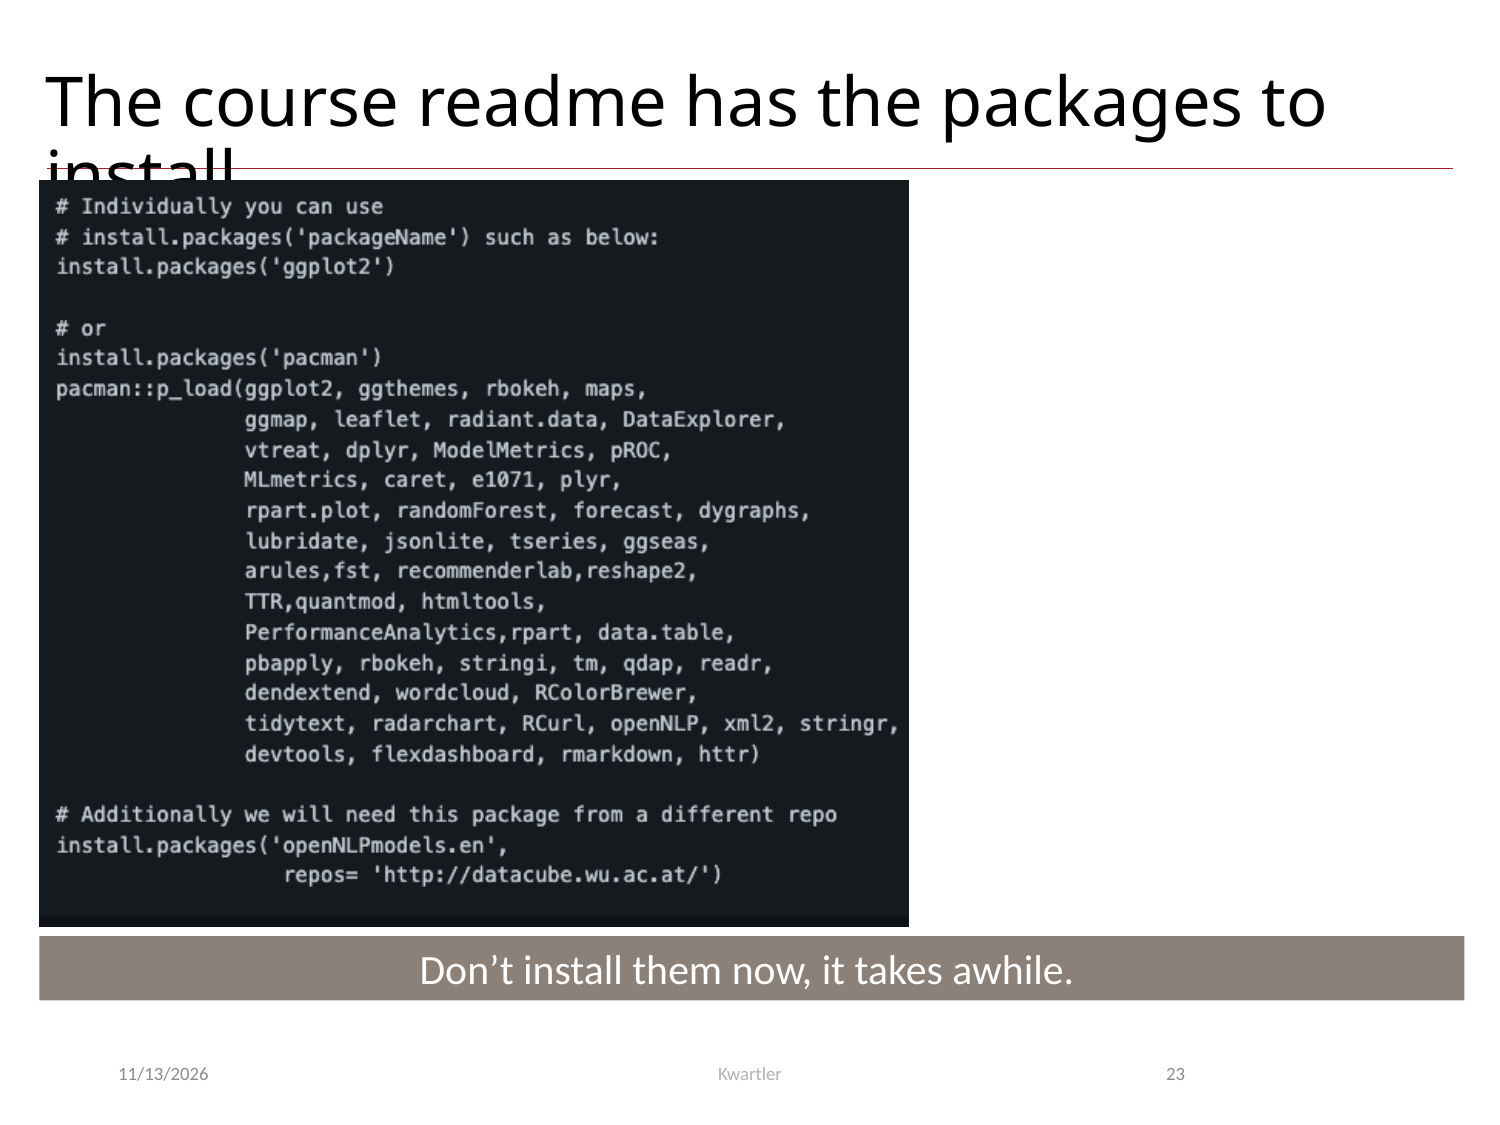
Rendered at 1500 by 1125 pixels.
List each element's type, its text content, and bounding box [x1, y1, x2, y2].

title The course readme has the packages to install. [30, 59, 1397, 157]
slide_number 23 [1059, 1042, 1200, 1103]
footer Kwartler [496, 1042, 1004, 1103]
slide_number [103, 1042, 441, 1103]
picture [39, 180, 909, 927]
text_box Don’t install them now, it takes awhile. [38, 935, 1465, 1001]
